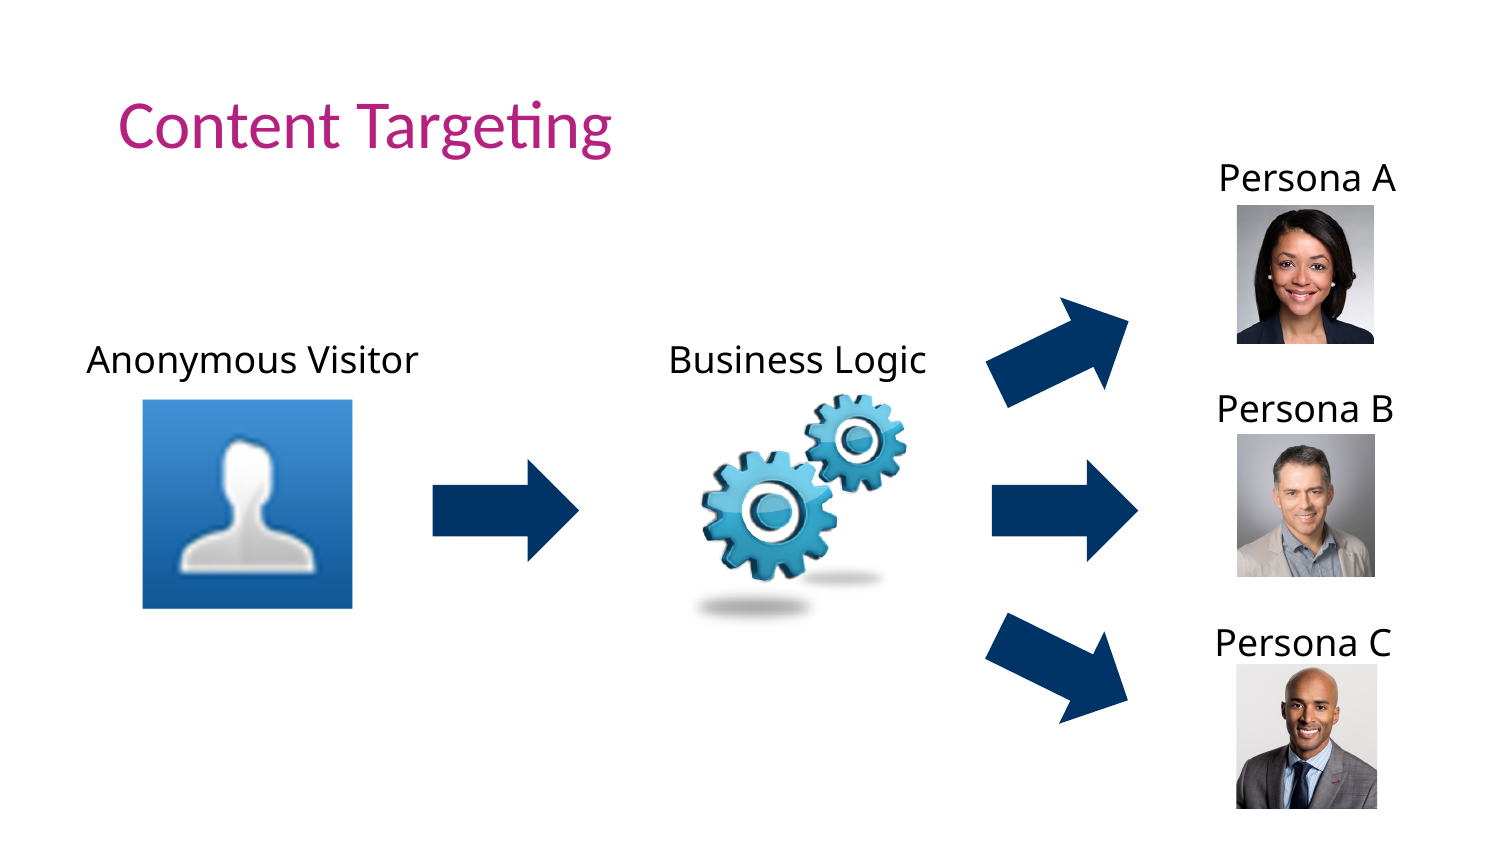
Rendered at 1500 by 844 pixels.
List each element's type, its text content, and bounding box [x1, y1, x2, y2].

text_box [1206, 377, 1404, 578]
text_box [1205, 611, 1402, 809]
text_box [1207, 146, 1407, 344]
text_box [660, 328, 936, 630]
text_box [985, 612, 1128, 724]
text_box [985, 297, 1129, 409]
text_box [432, 459, 580, 563]
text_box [79, 328, 427, 618]
text_box [991, 459, 1139, 563]
title Content Targeting [103, 44, 1397, 208]
